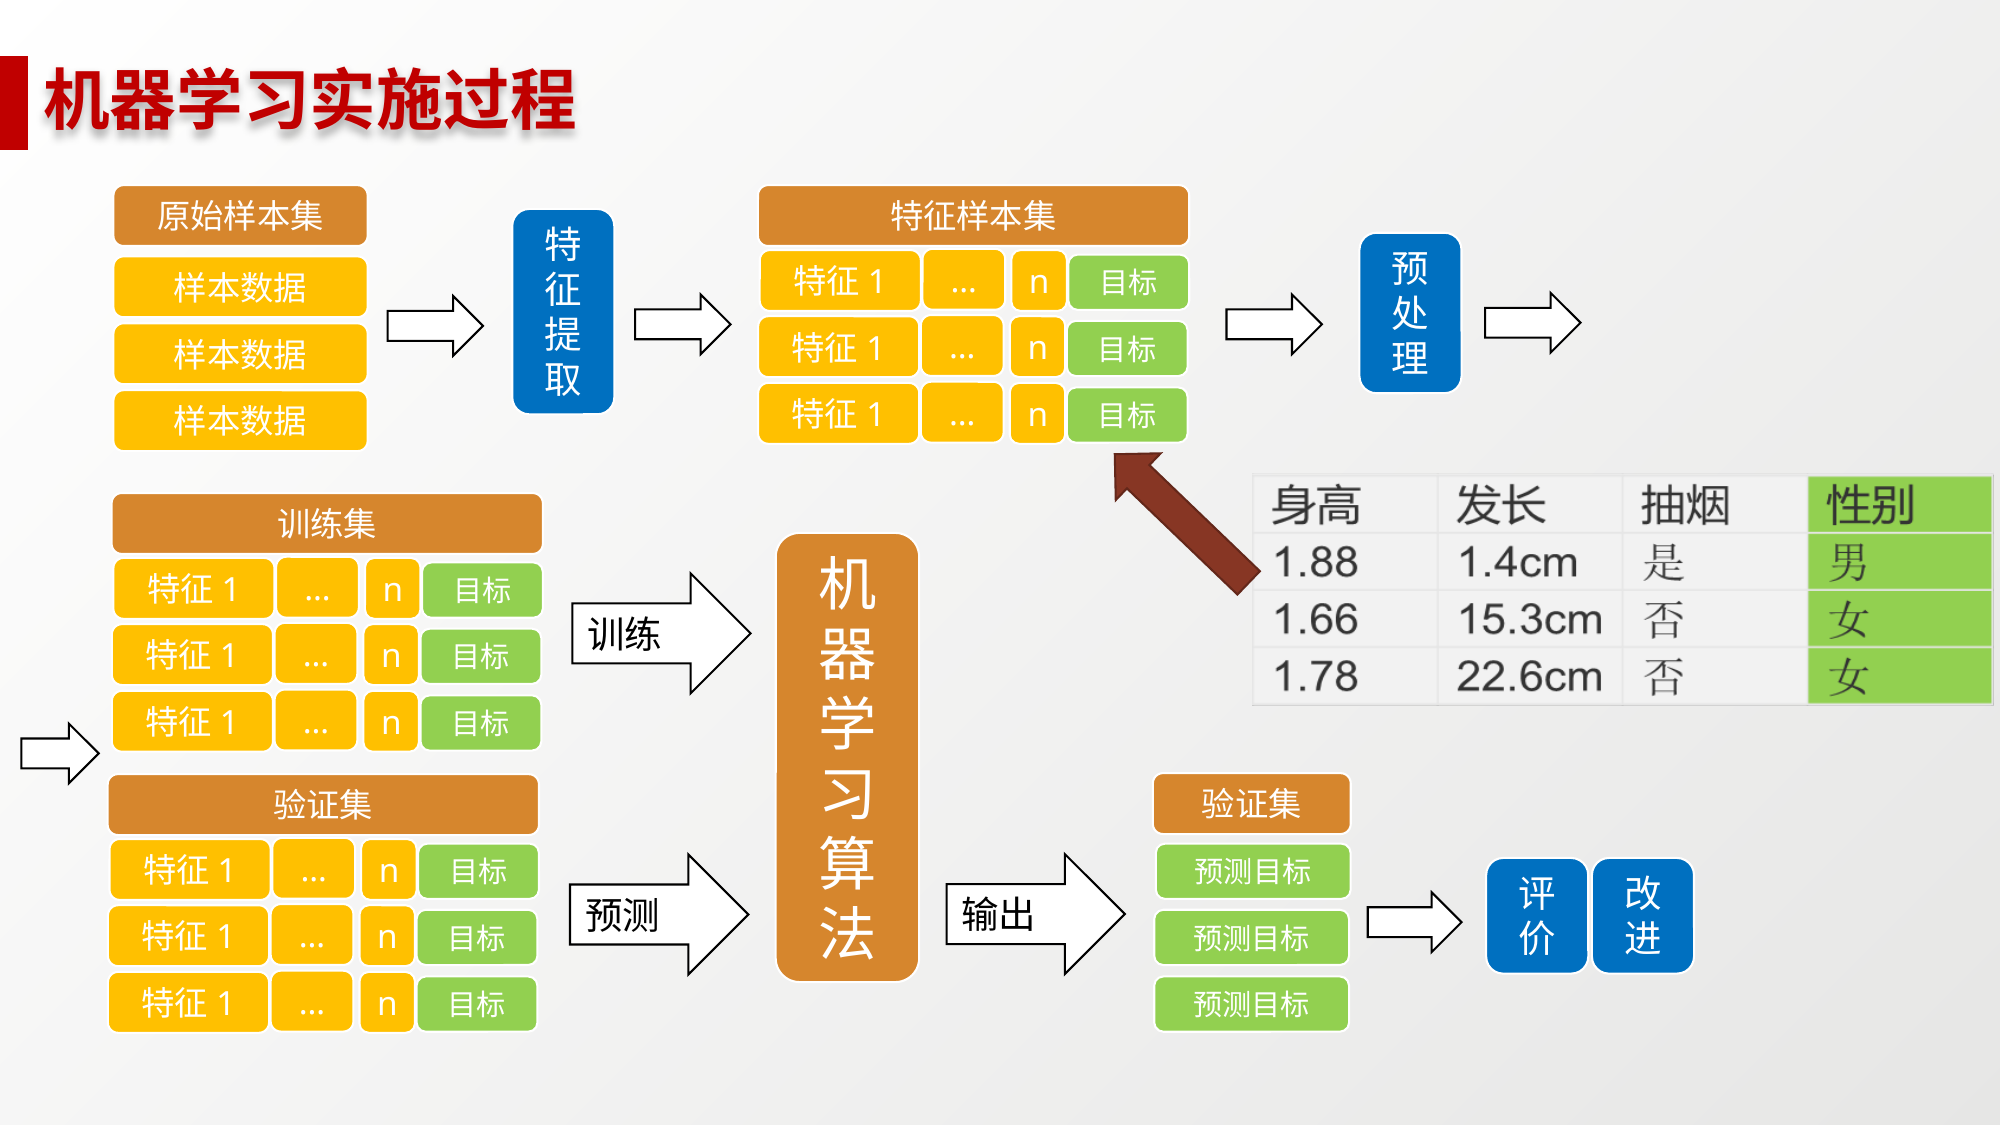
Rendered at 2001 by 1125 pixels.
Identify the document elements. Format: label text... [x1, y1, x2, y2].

title 机器学习实施过程 [28, 56, 1829, 150]
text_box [21, 185, 1694, 1042]
picture [1251, 465, 1995, 727]
